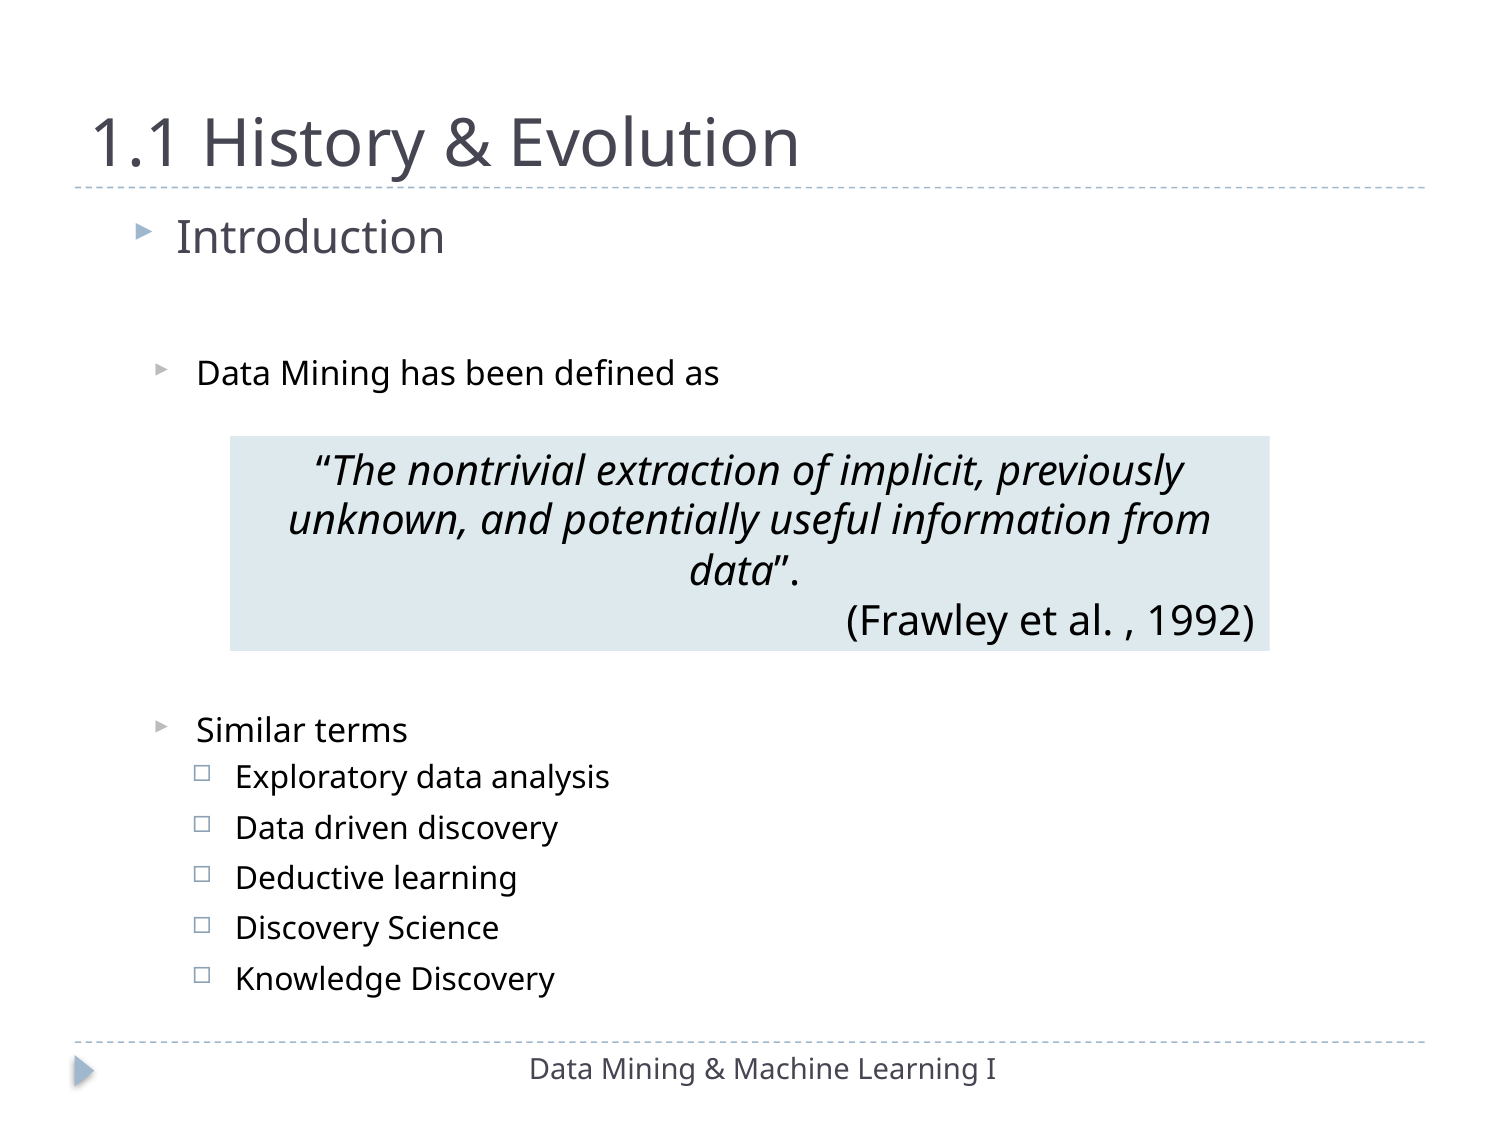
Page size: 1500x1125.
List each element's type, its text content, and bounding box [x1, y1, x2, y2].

list Introduction Data Mining has been defined as Similar terms Exploratory data analysis Data driven discovery Deductive learning Discovery Science Knowledge Discovery [75, 200, 1425, 1010]
title 1.1 History & Evolution [75, 24, 1425, 188]
text_box “The nontrivial extraction of implicit, previously unknown, and potentially useful information from data”. (Frawley et al. , 1992) [230, 436, 1270, 651]
footer Data Mining & Machine Learning I [475, 1042, 1051, 1103]
